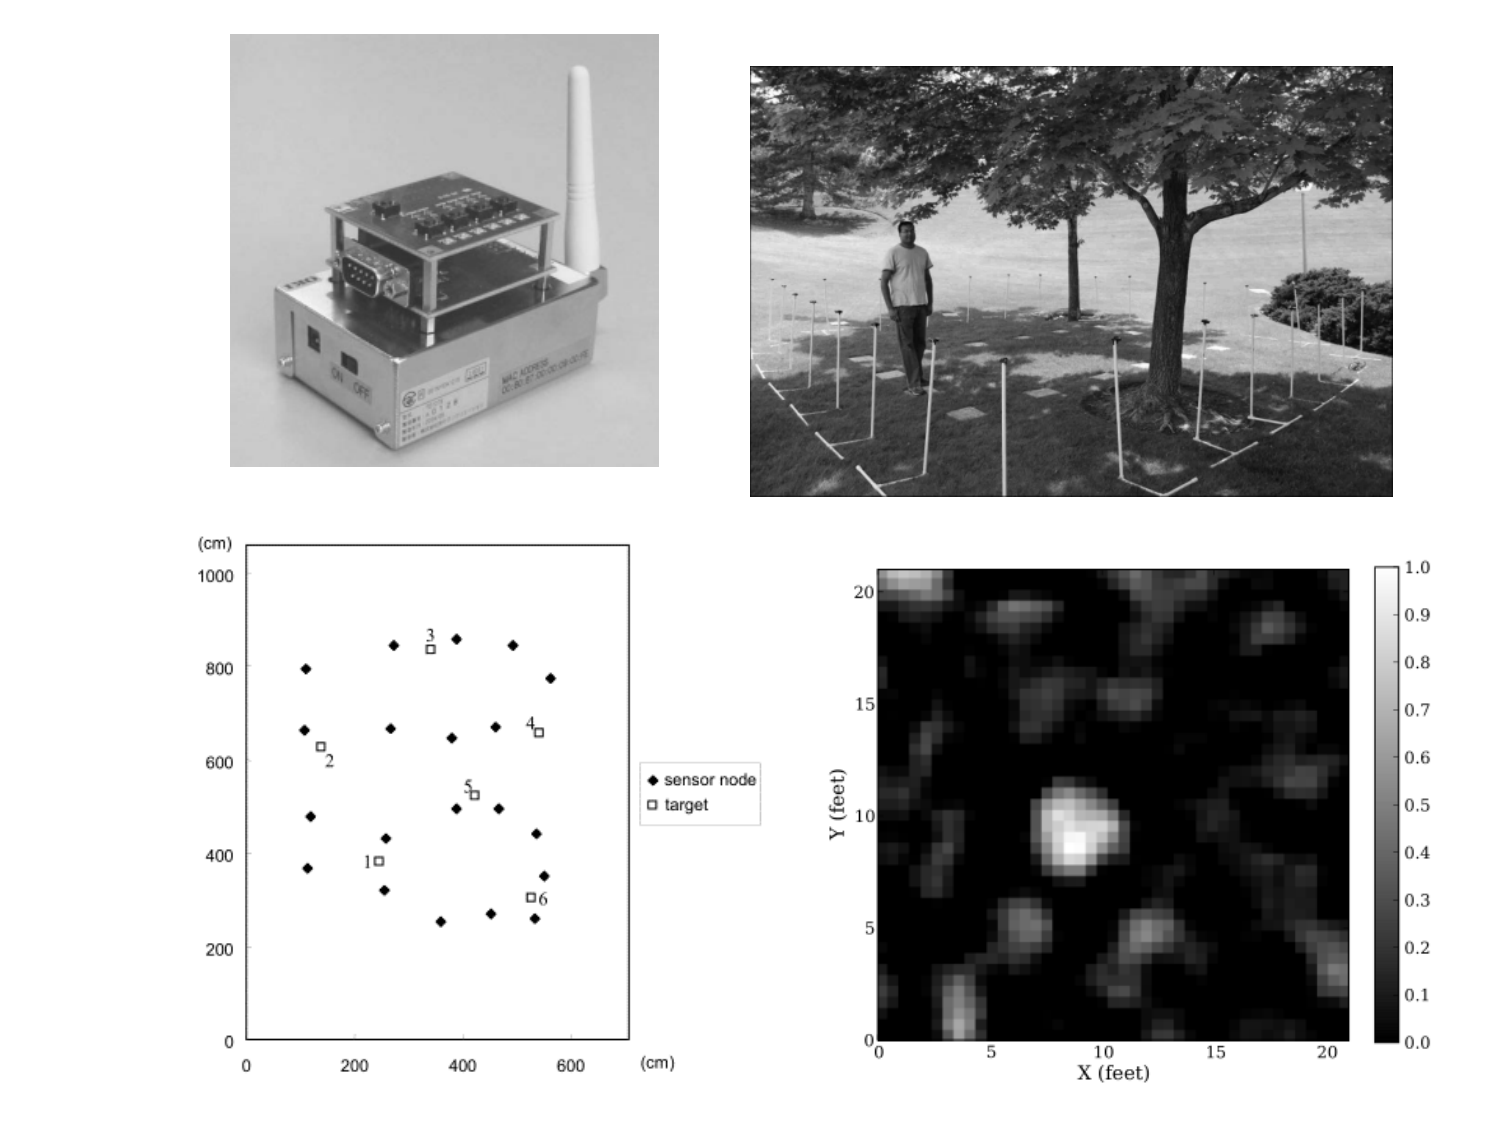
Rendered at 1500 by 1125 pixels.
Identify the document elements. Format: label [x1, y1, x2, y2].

picture [229, 33, 659, 468]
picture [749, 66, 1393, 497]
picture [182, 514, 785, 1111]
picture [818, 550, 1436, 1091]
